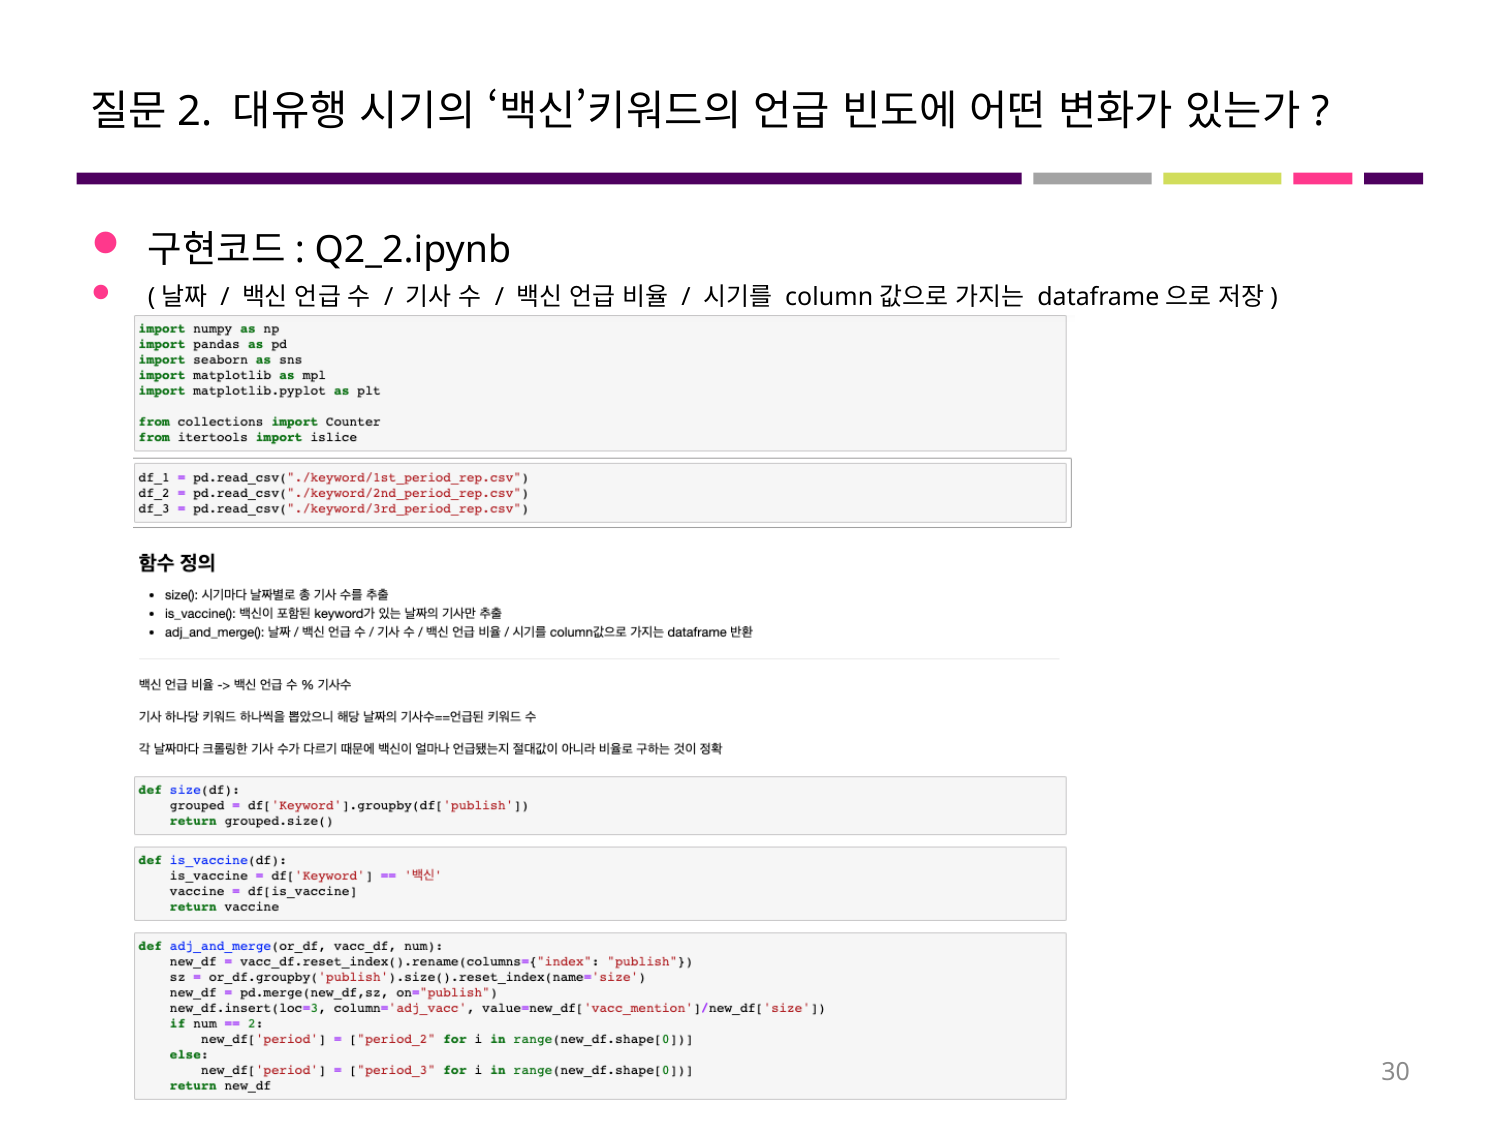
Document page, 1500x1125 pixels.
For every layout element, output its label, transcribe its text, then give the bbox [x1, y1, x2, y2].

list 구현코드: Q2_2.ipynb (날짜 / 백신 언급 수 / 기사 수 / 백신 언급 비율 / 시기를 column값으로 가지는 dataframe으로 저장) [76, 208, 1427, 1024]
picture [133, 315, 1076, 1103]
slide_number 30 [1080, 1042, 1425, 1103]
title 질문2. 대유행 시기의 ‘백신’키워드의 언급 빈도에 어떤 변화가 있는가? [75, 45, 1425, 173]
